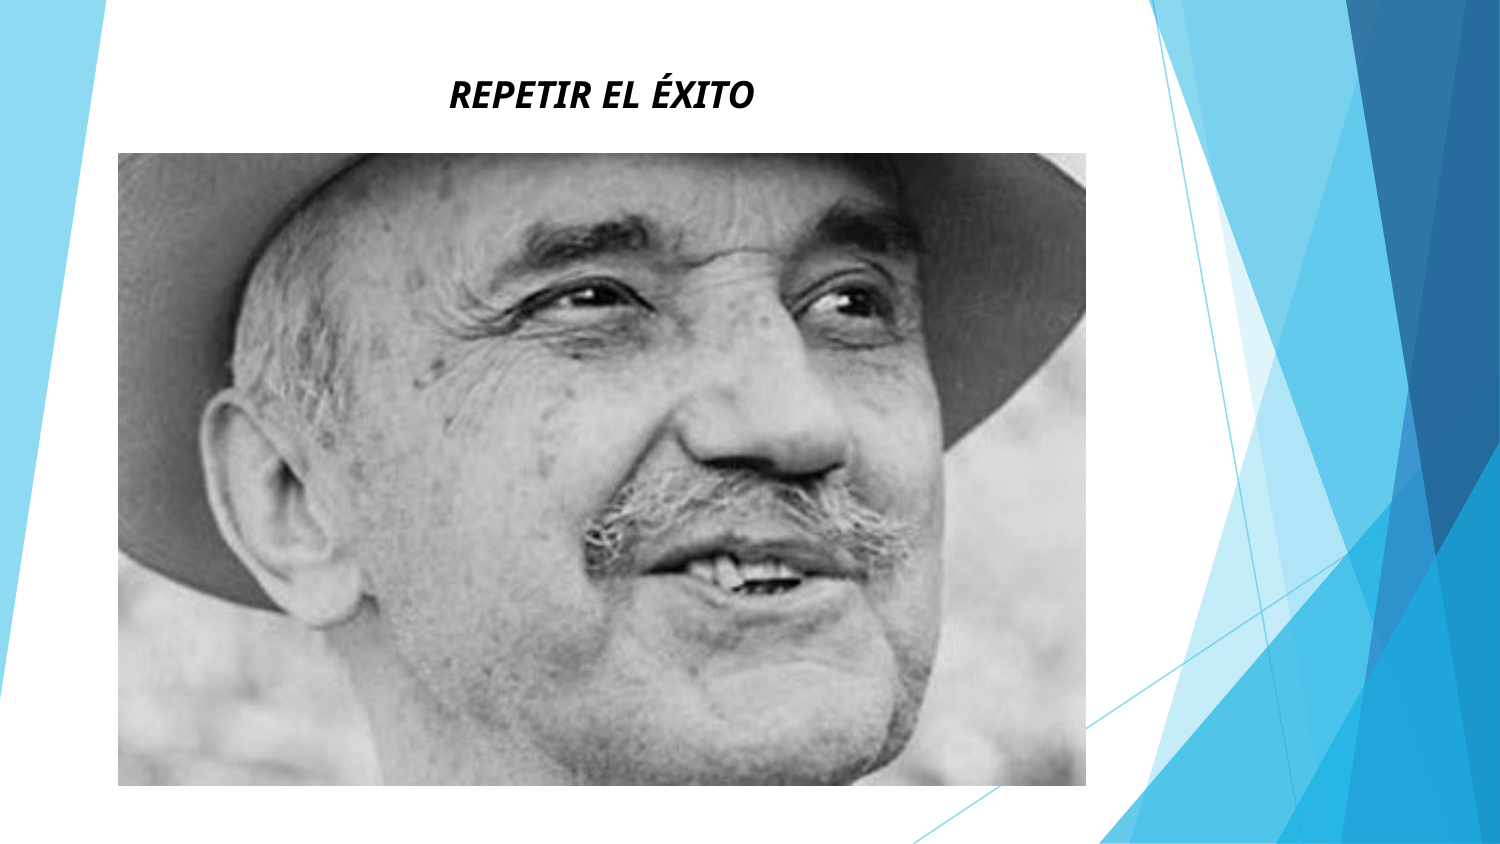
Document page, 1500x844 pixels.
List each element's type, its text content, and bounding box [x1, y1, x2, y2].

picture [118, 153, 1086, 786]
text_box REPETIR EL ÉXITO [308, 65, 896, 151]
